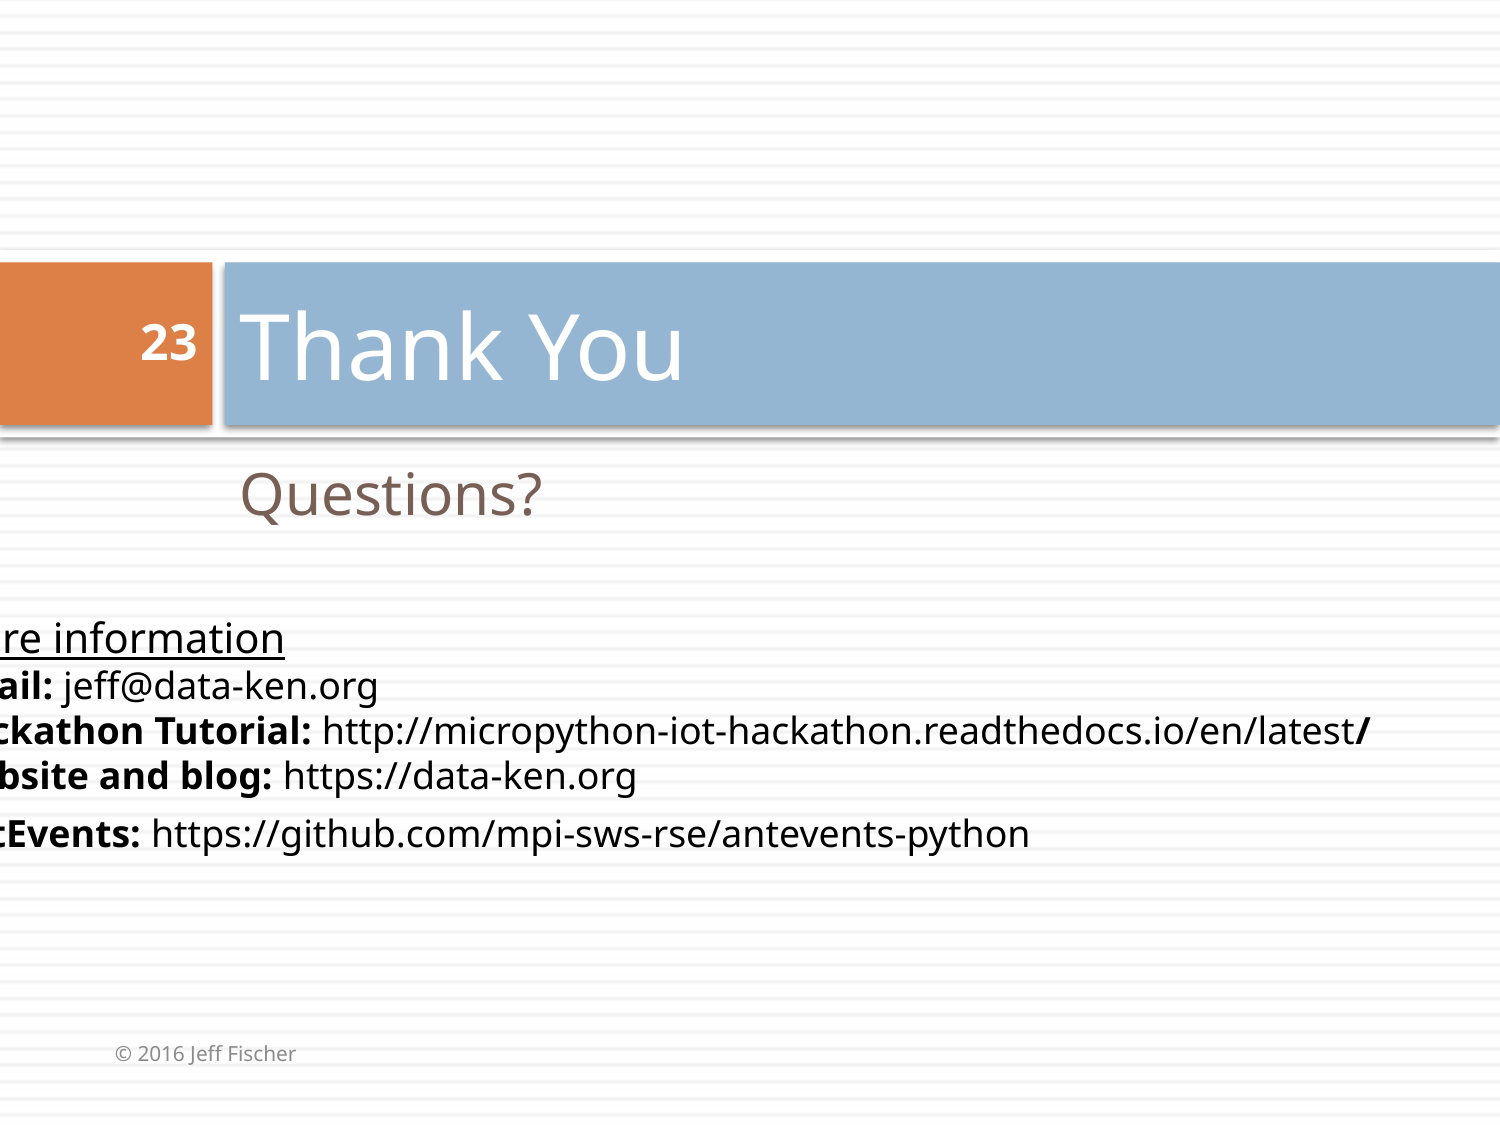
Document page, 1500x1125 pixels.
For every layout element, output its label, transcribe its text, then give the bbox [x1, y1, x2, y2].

list Questions? [225, 450, 1394, 725]
title Thank You [225, 262, 1475, 425]
footer © 2016 Jeff Fischer [99, 1024, 990, 1085]
slide_number 23 [0, 287, 213, 403]
text_box More information Email: jeff@data-ken.org Hackathon Tutorial: http://micropython-iot-hackathon.readthedocs.io/en/latest/ Website and blog: https://data-ken.org AntEvents: https://github.com/mpi-sws-rse/antevents-python [0, 604, 1386, 907]
